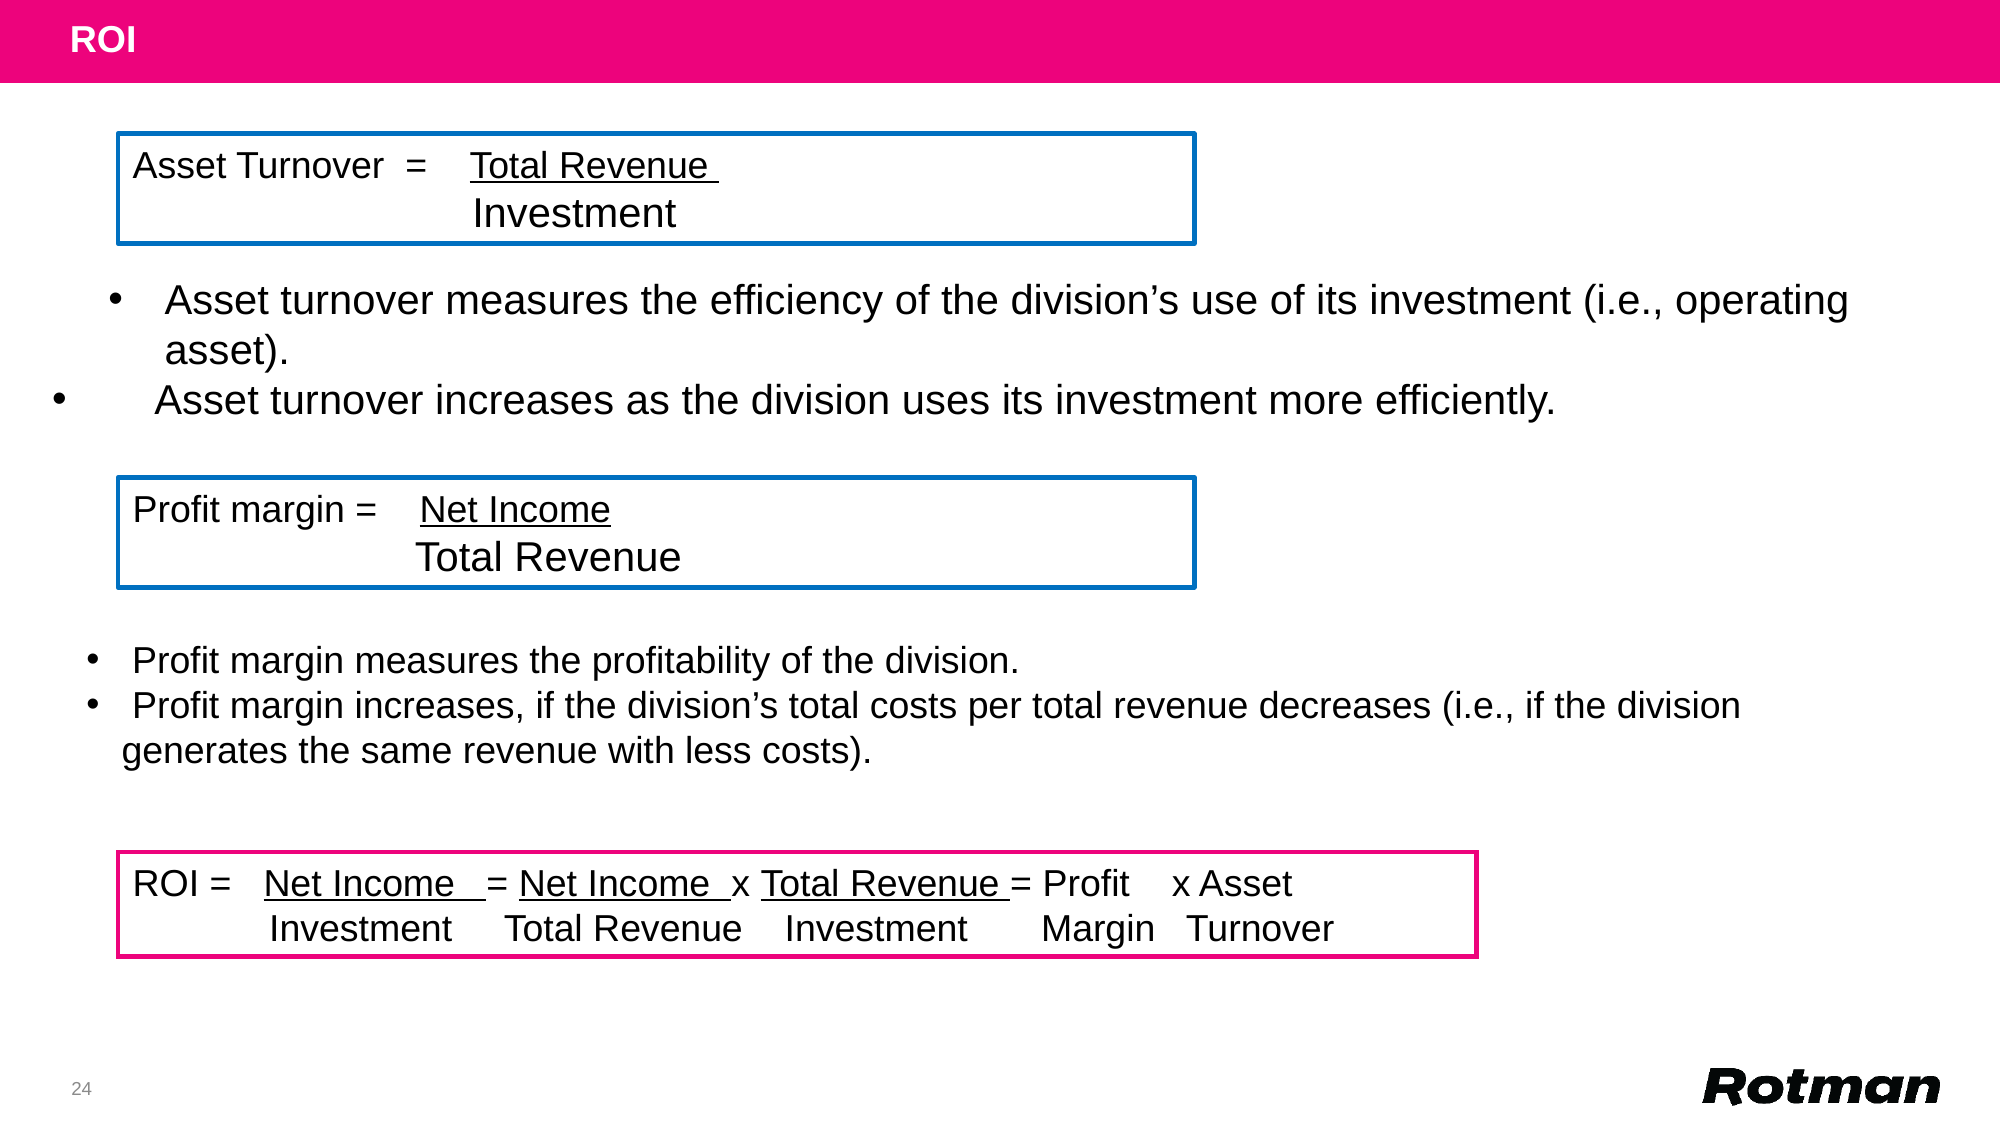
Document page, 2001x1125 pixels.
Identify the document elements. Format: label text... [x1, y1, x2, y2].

text_box Profit margin = Net Income Total Revenue [117, 477, 1195, 588]
text_box Profit margin measures the profitability of the division. Profit margin increases, if the division’s total costs per total revenue decreases (i.e., if the division generates the same revenue with less costs). [31, 528, 1891, 779]
text_box ROI = Net Income = Net Income x Total Revenue = Profit x Asset Investment Total Revenue Investment Margin Turnover [117, 851, 1477, 957]
picture [1702, 1068, 1940, 1106]
slide_number 24 [39, 779, 118, 1125]
text_box Asset Turnover = Total Revenue Investment [117, 133, 1195, 244]
text_box Asset turnover measures the efficiency of the division’s use of its investment (i.e., operating asset). Asset turnover increases as the division uses its investment more efficiently., services, or intangible assets [33, 271, 1948, 469]
subtitle ROI [55, 0, 1630, 79]
